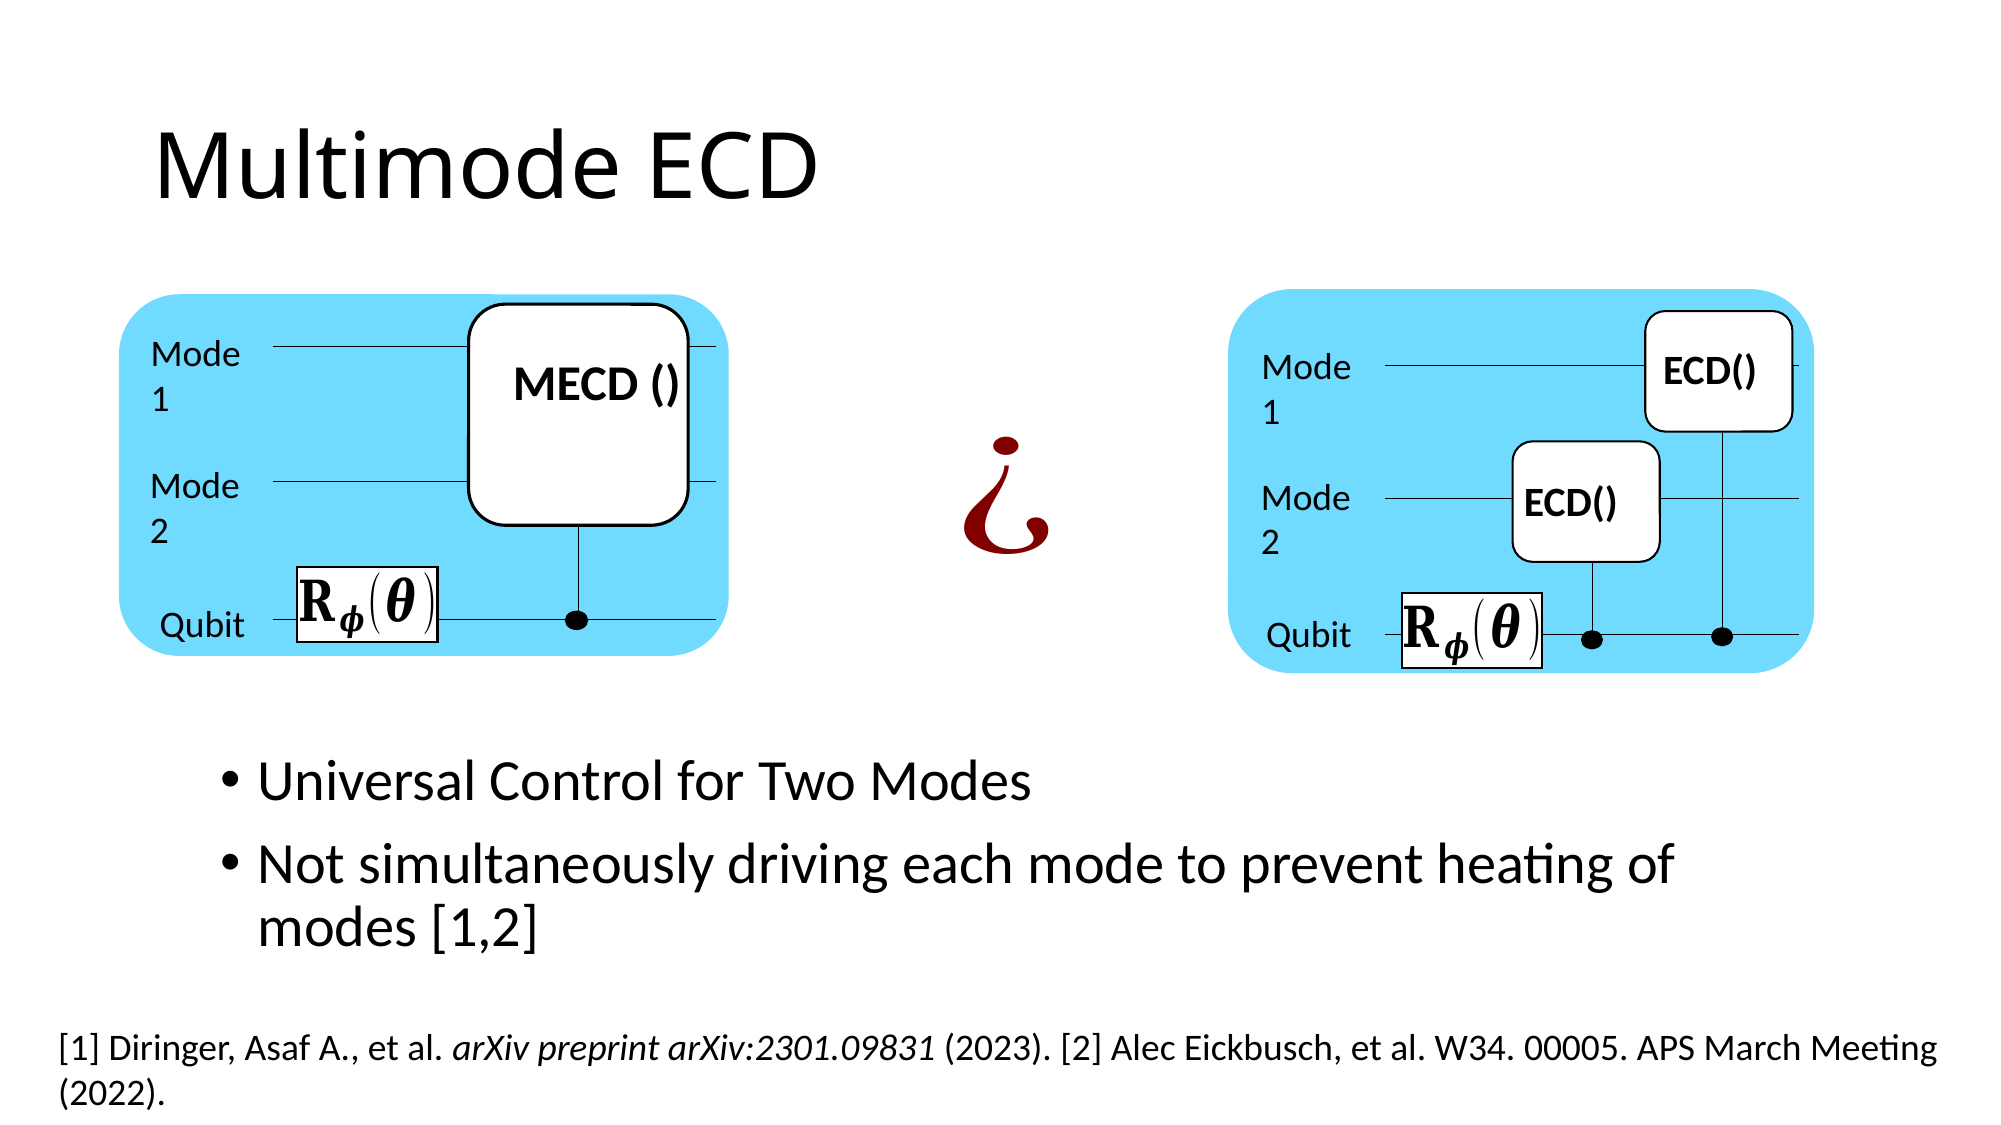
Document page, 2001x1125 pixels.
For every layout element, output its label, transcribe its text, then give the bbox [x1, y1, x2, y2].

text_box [118, 294, 743, 656]
list Universal Control for Two Modes Not simultaneously driving each mode to prevent heating of modes [1,2] [205, 568, 1844, 1015]
title Multimode ECD [137, 59, 1863, 278]
text_box [1] Diringer, Asaf A., et al. arXiv preprint arXiv:2301.09831 (2023). [2] Alec Eickbusch, et al. W34. 00005. APS March Meeting (2022). [43, 1015, 2000, 1125]
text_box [1228, 289, 1815, 674]
